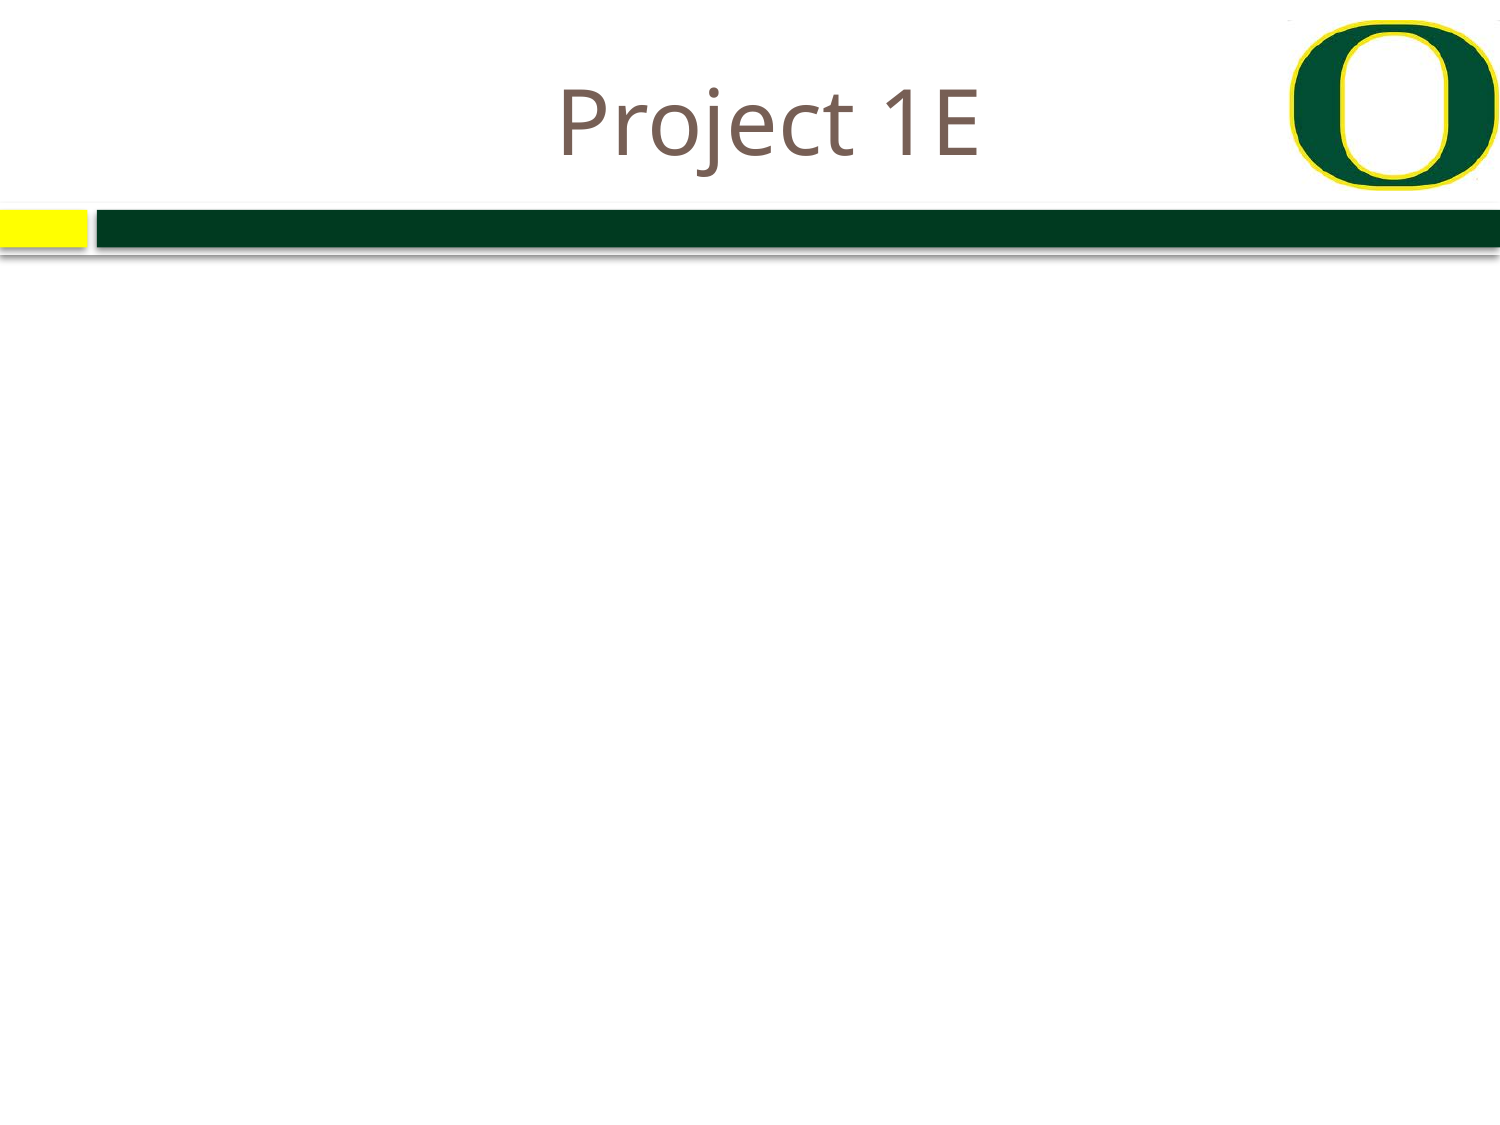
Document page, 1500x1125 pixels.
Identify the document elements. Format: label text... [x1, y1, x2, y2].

title Project 1E [100, 37, 1438, 200]
picture [1287, 20, 1500, 191]
